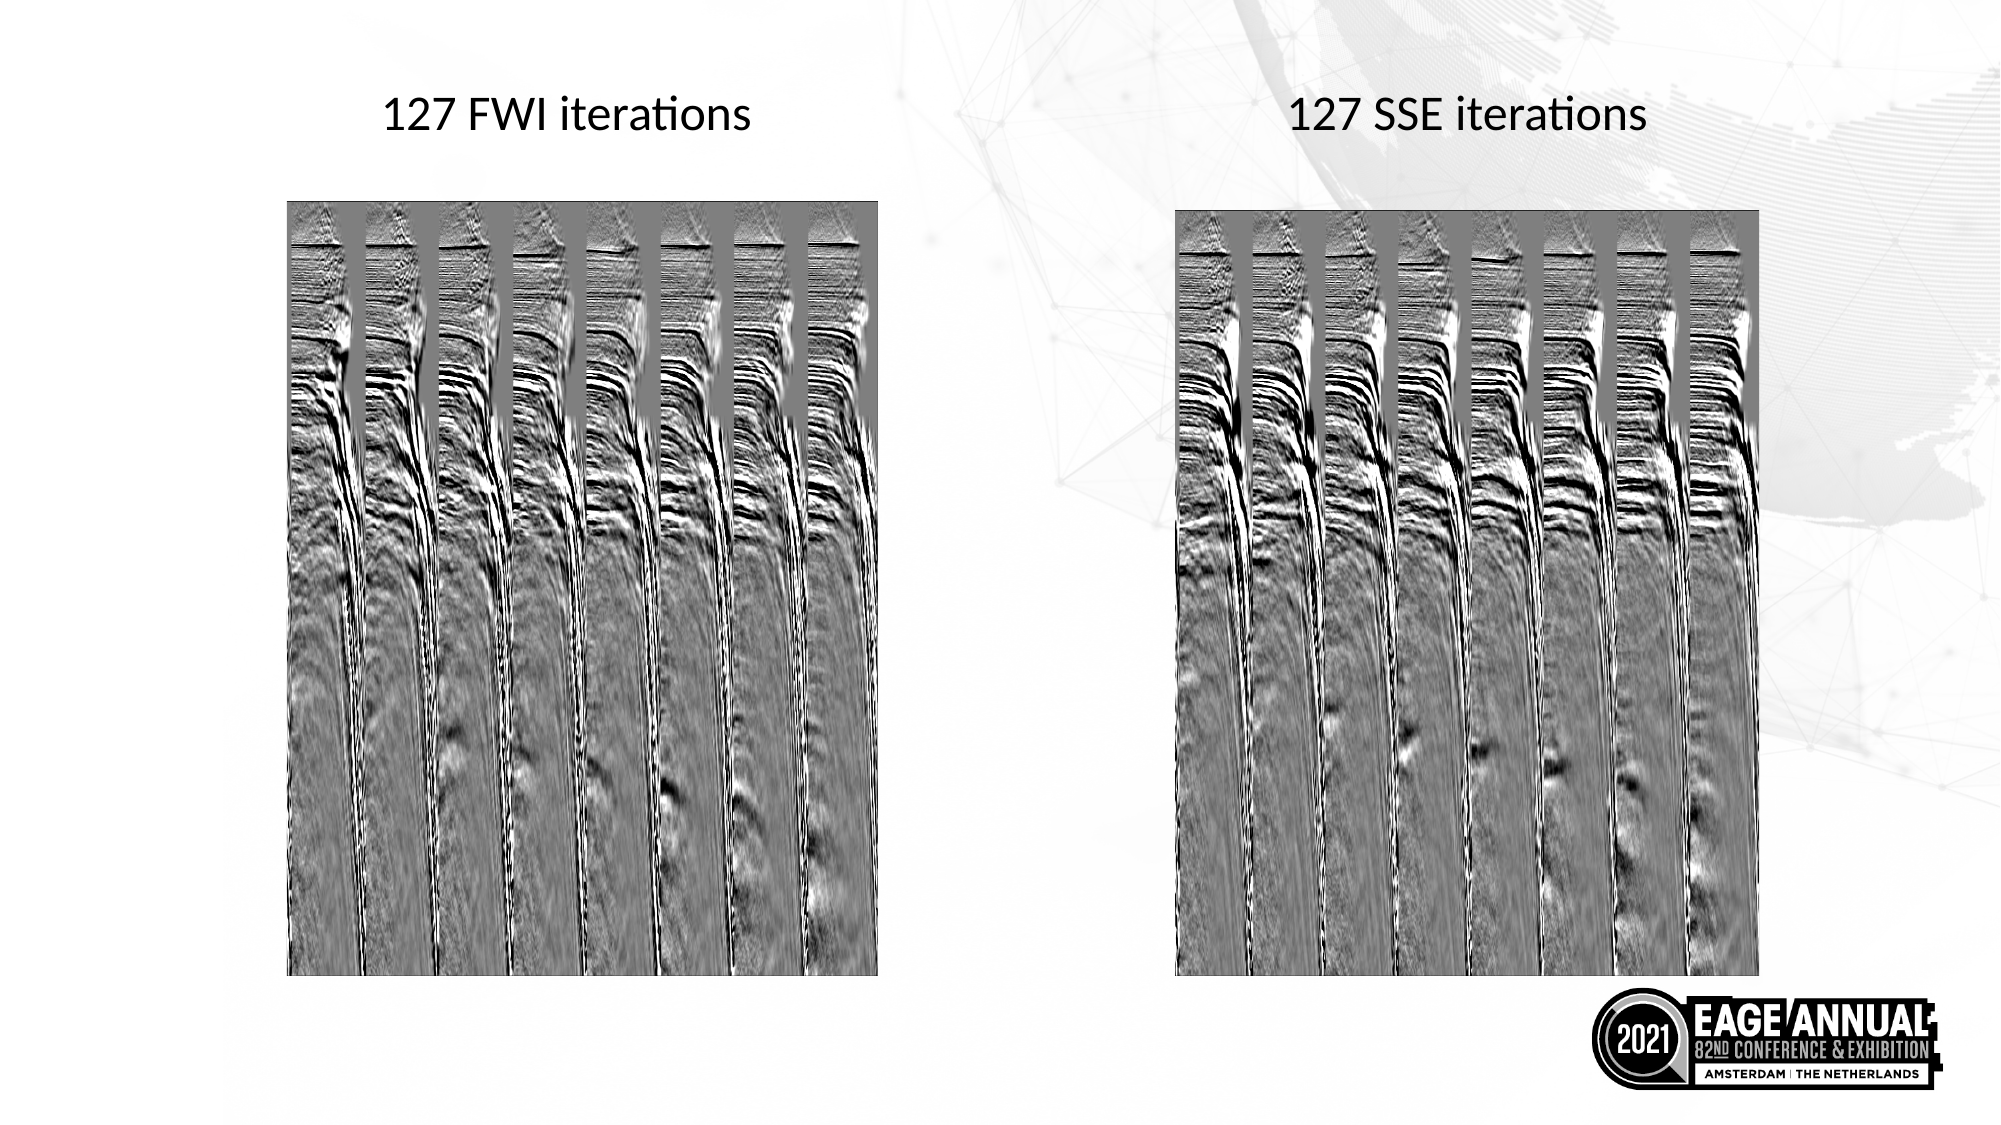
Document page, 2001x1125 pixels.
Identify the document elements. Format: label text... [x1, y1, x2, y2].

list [286, 149, 878, 976]
text_box 127 SSE iterations [1271, 73, 1663, 148]
picture [0, 0, 2001, 1125]
text_box 127 FWI iterations [366, 73, 767, 148]
